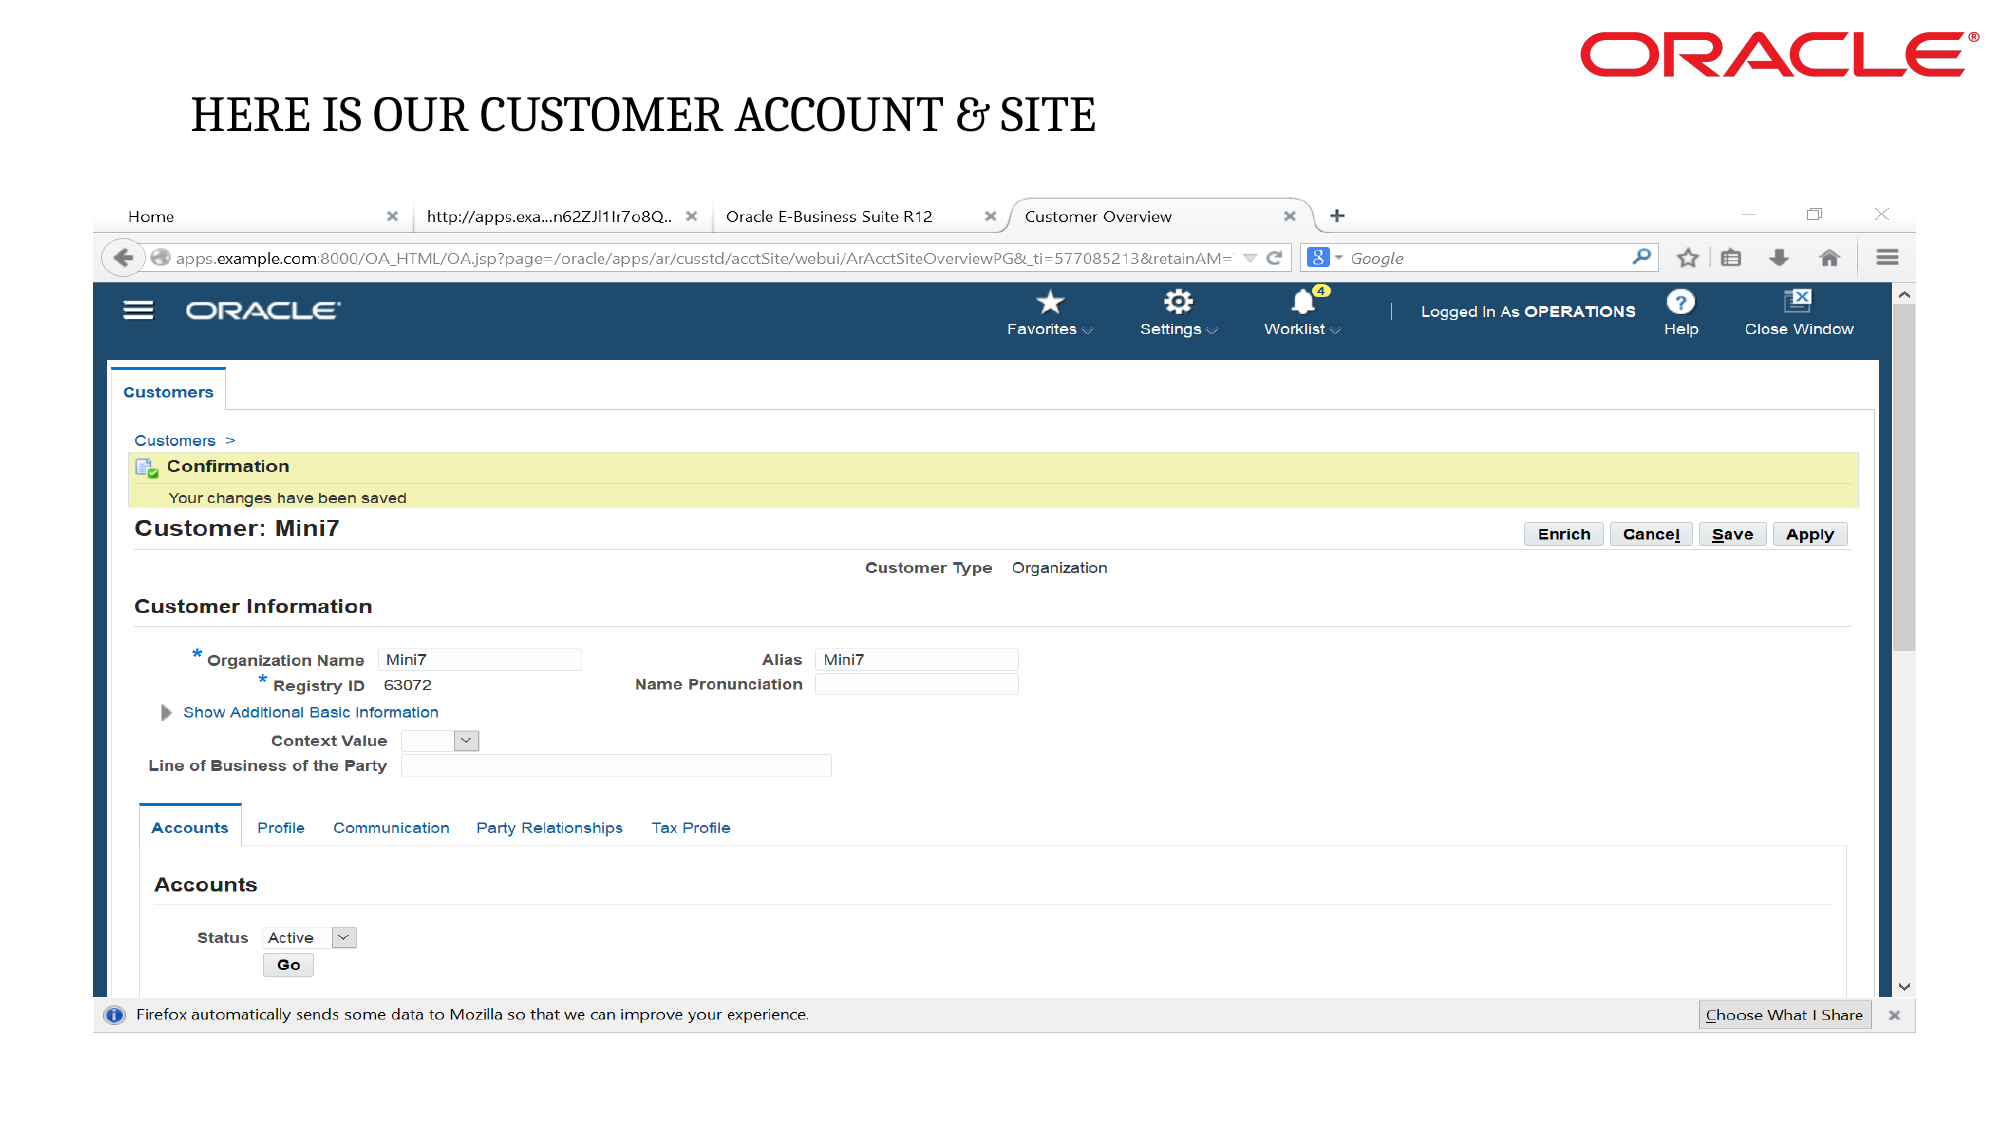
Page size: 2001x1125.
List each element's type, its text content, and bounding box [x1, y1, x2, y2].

picture [93, 197, 1917, 1032]
picture [1558, 3, 2001, 105]
title Here is our customer account & site [175, 79, 1826, 150]
